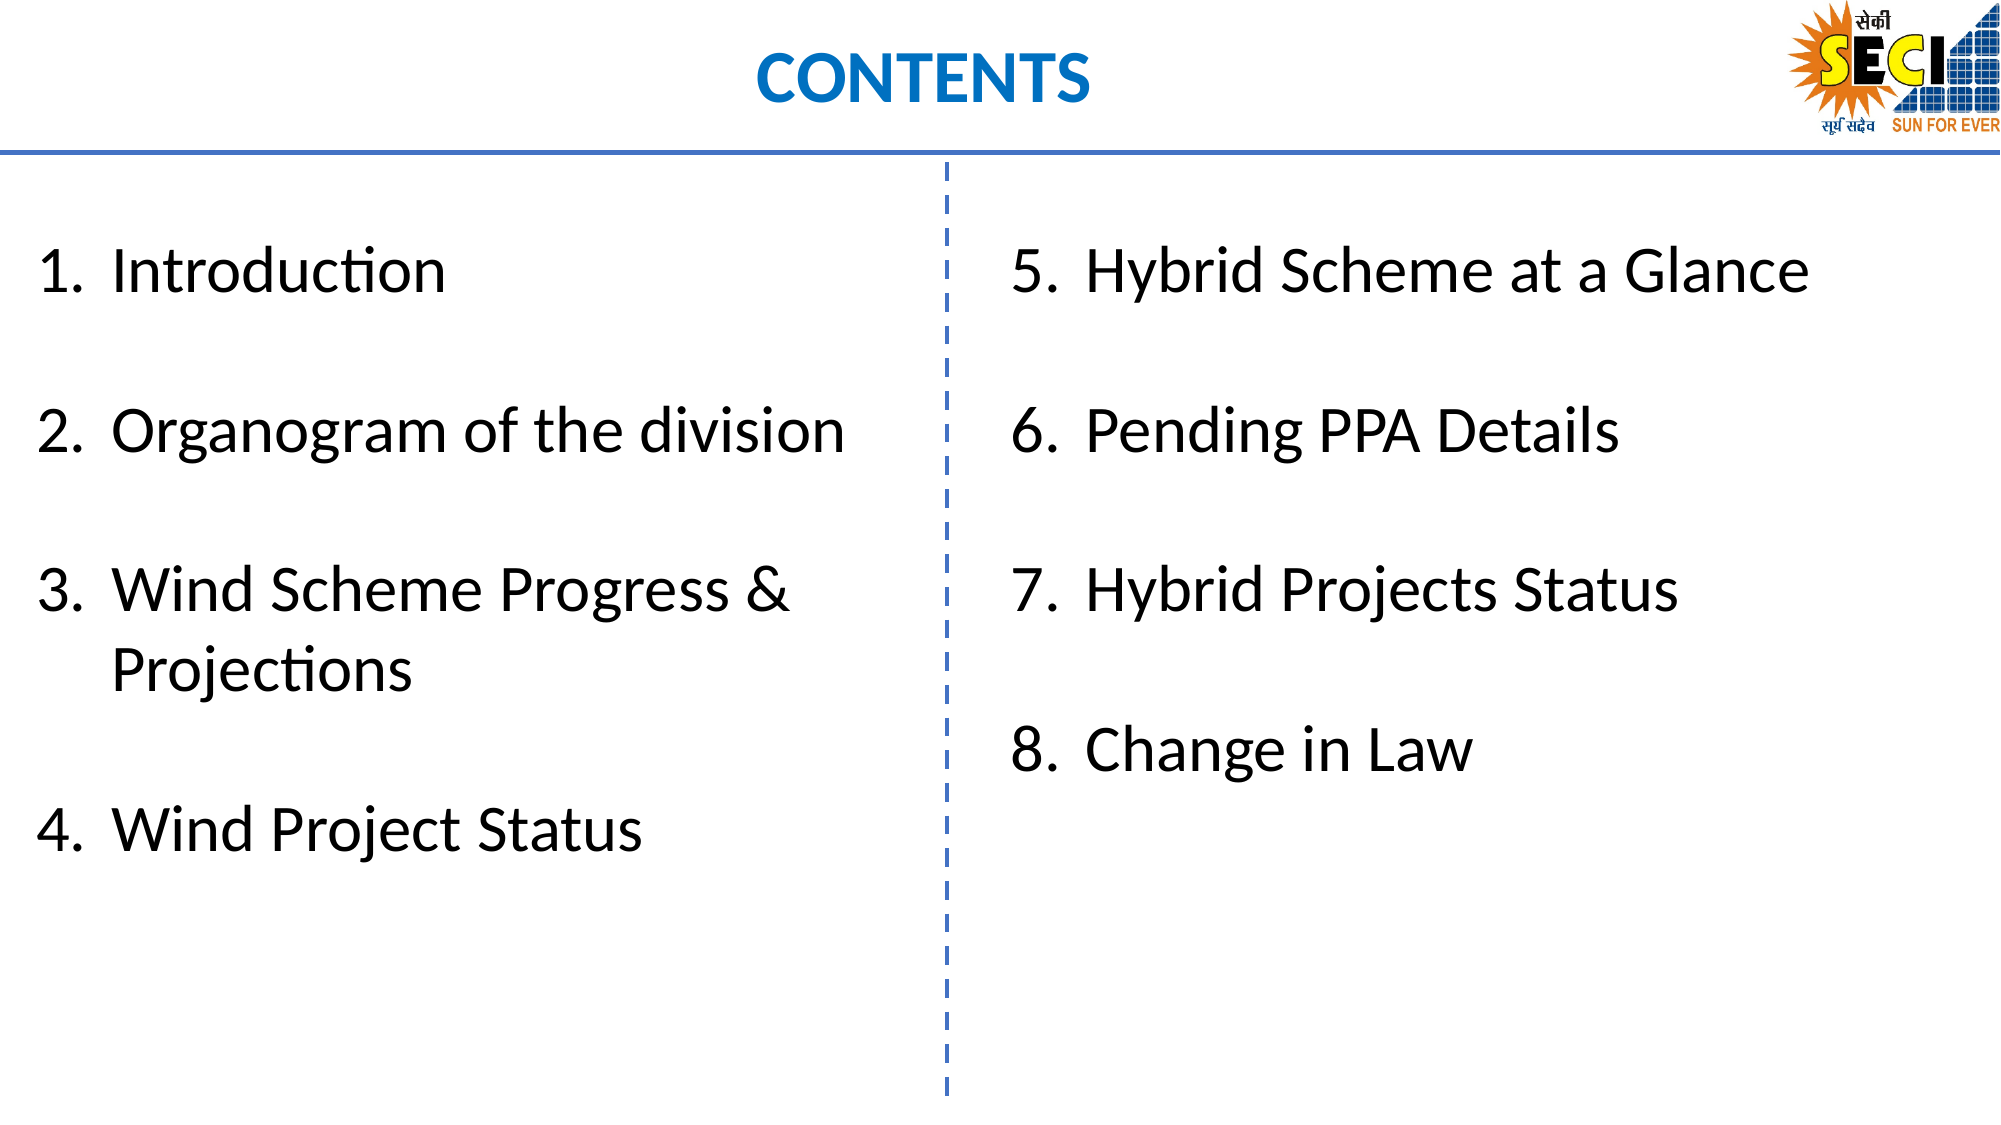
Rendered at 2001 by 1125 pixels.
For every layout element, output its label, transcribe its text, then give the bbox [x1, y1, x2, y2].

title CONTENTS [61, 31, 1787, 125]
picture [1787, 0, 2000, 135]
text_box Introduction Organogram of the division Wind Scheme Progress & Projections Wind Project Status Hybrid Scheme at a Glance Pending PPA Details Hybrid Projects Status Change in Law [21, 218, 947, 1085]
text_box Introduction Organogram of the division Wind Scheme Progress & Projections Wind Project Status Hybrid Scheme at a Glance Pending PPA Details Hybrid Projects Status Change in Law [948, 218, 2000, 1085]
